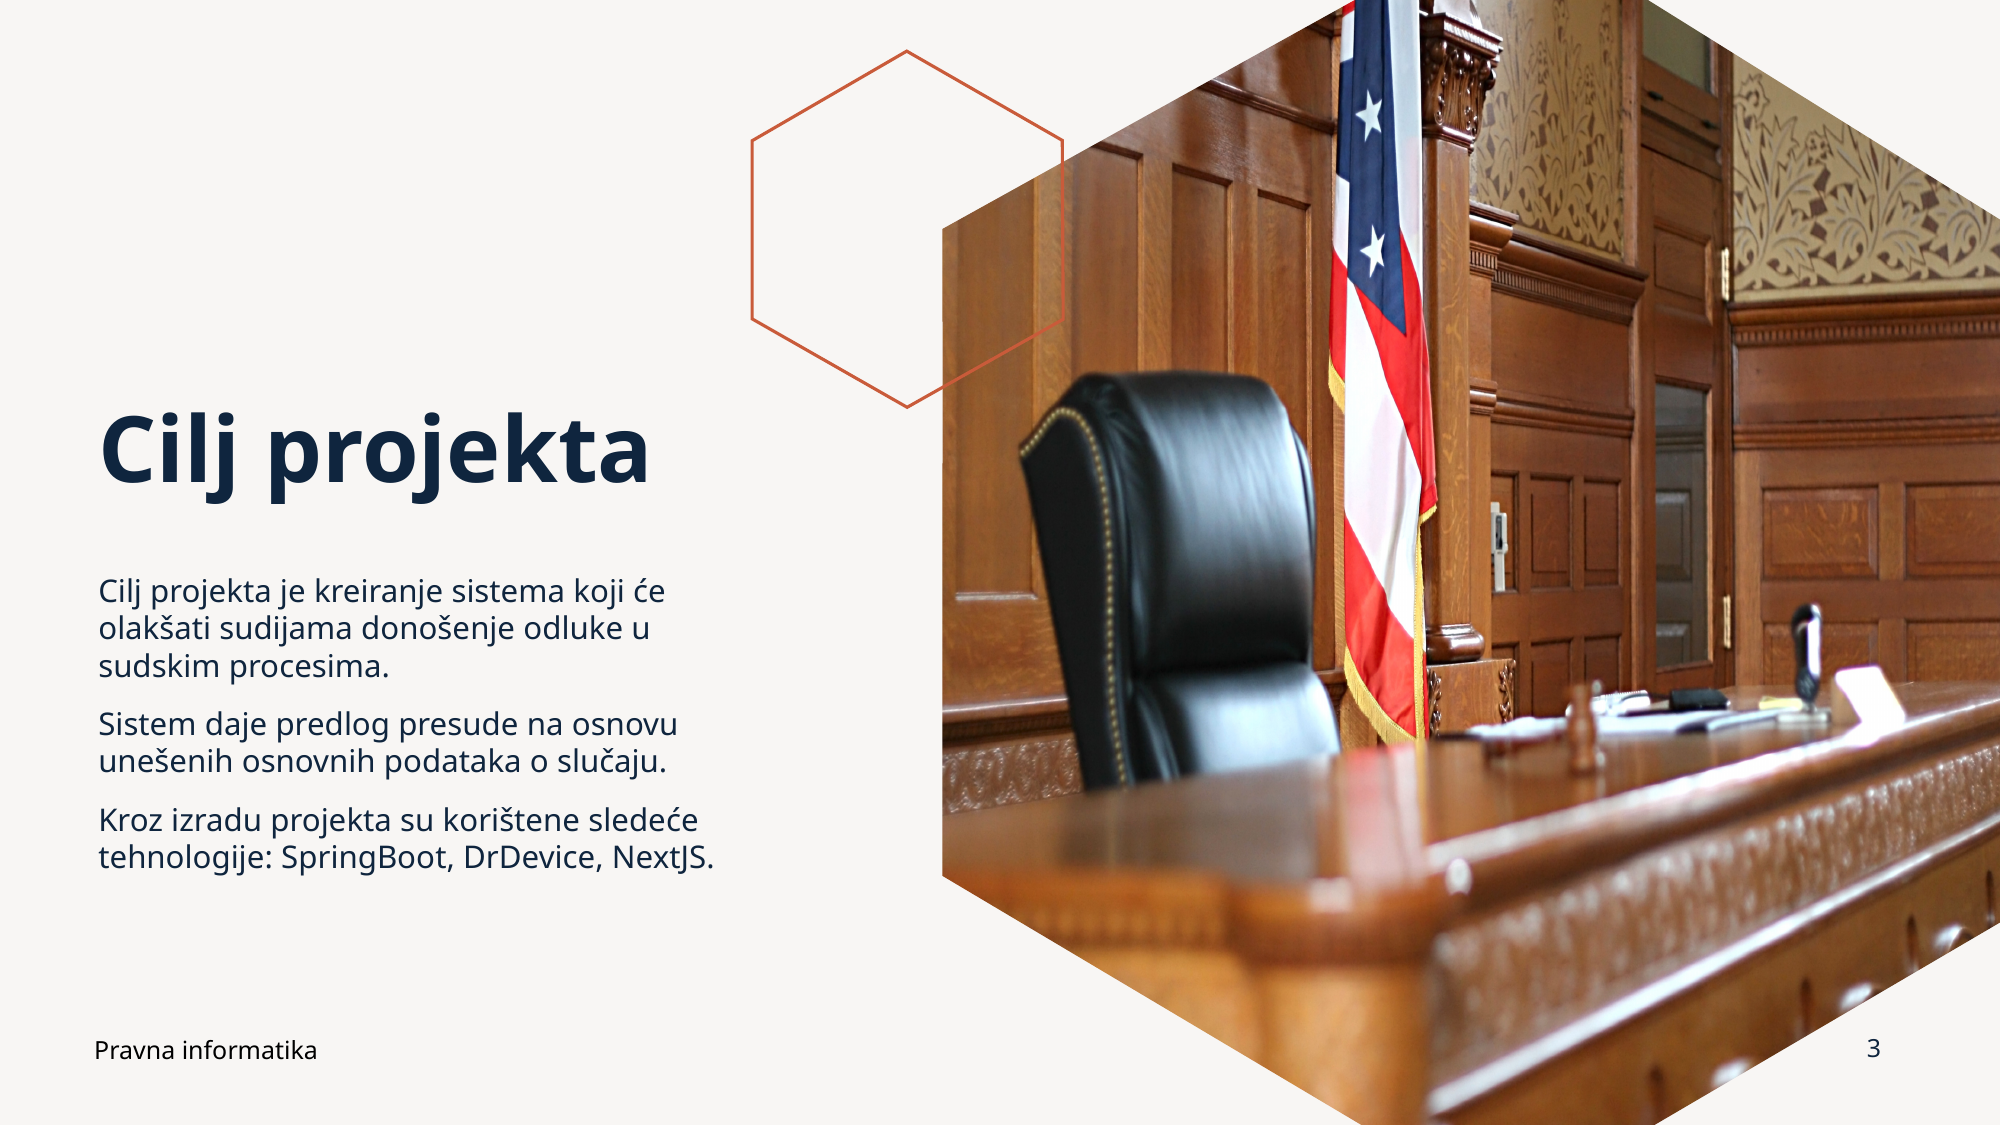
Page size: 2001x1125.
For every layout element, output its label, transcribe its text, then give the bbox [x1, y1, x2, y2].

list Cilj projekta je kreiranje sistema koji će olakšati sudijama donošenje odluke u sudskim procesima. Sistem daje predlog presude na osnovu unešenih osnovnih podataka o slučaju. Kroz izradu projekta su korištene sledeće tehnologije: SpringBoot, DrDevice, NextJS. [83, 563, 783, 883]
text_box [942, 0, 2000, 1125]
slide_number 3 [1836, 1020, 1912, 1080]
text_box Pravna informatika [79, 1020, 755, 1080]
title Cilj projekta [83, 343, 923, 562]
text_box [752, 51, 1064, 408]
